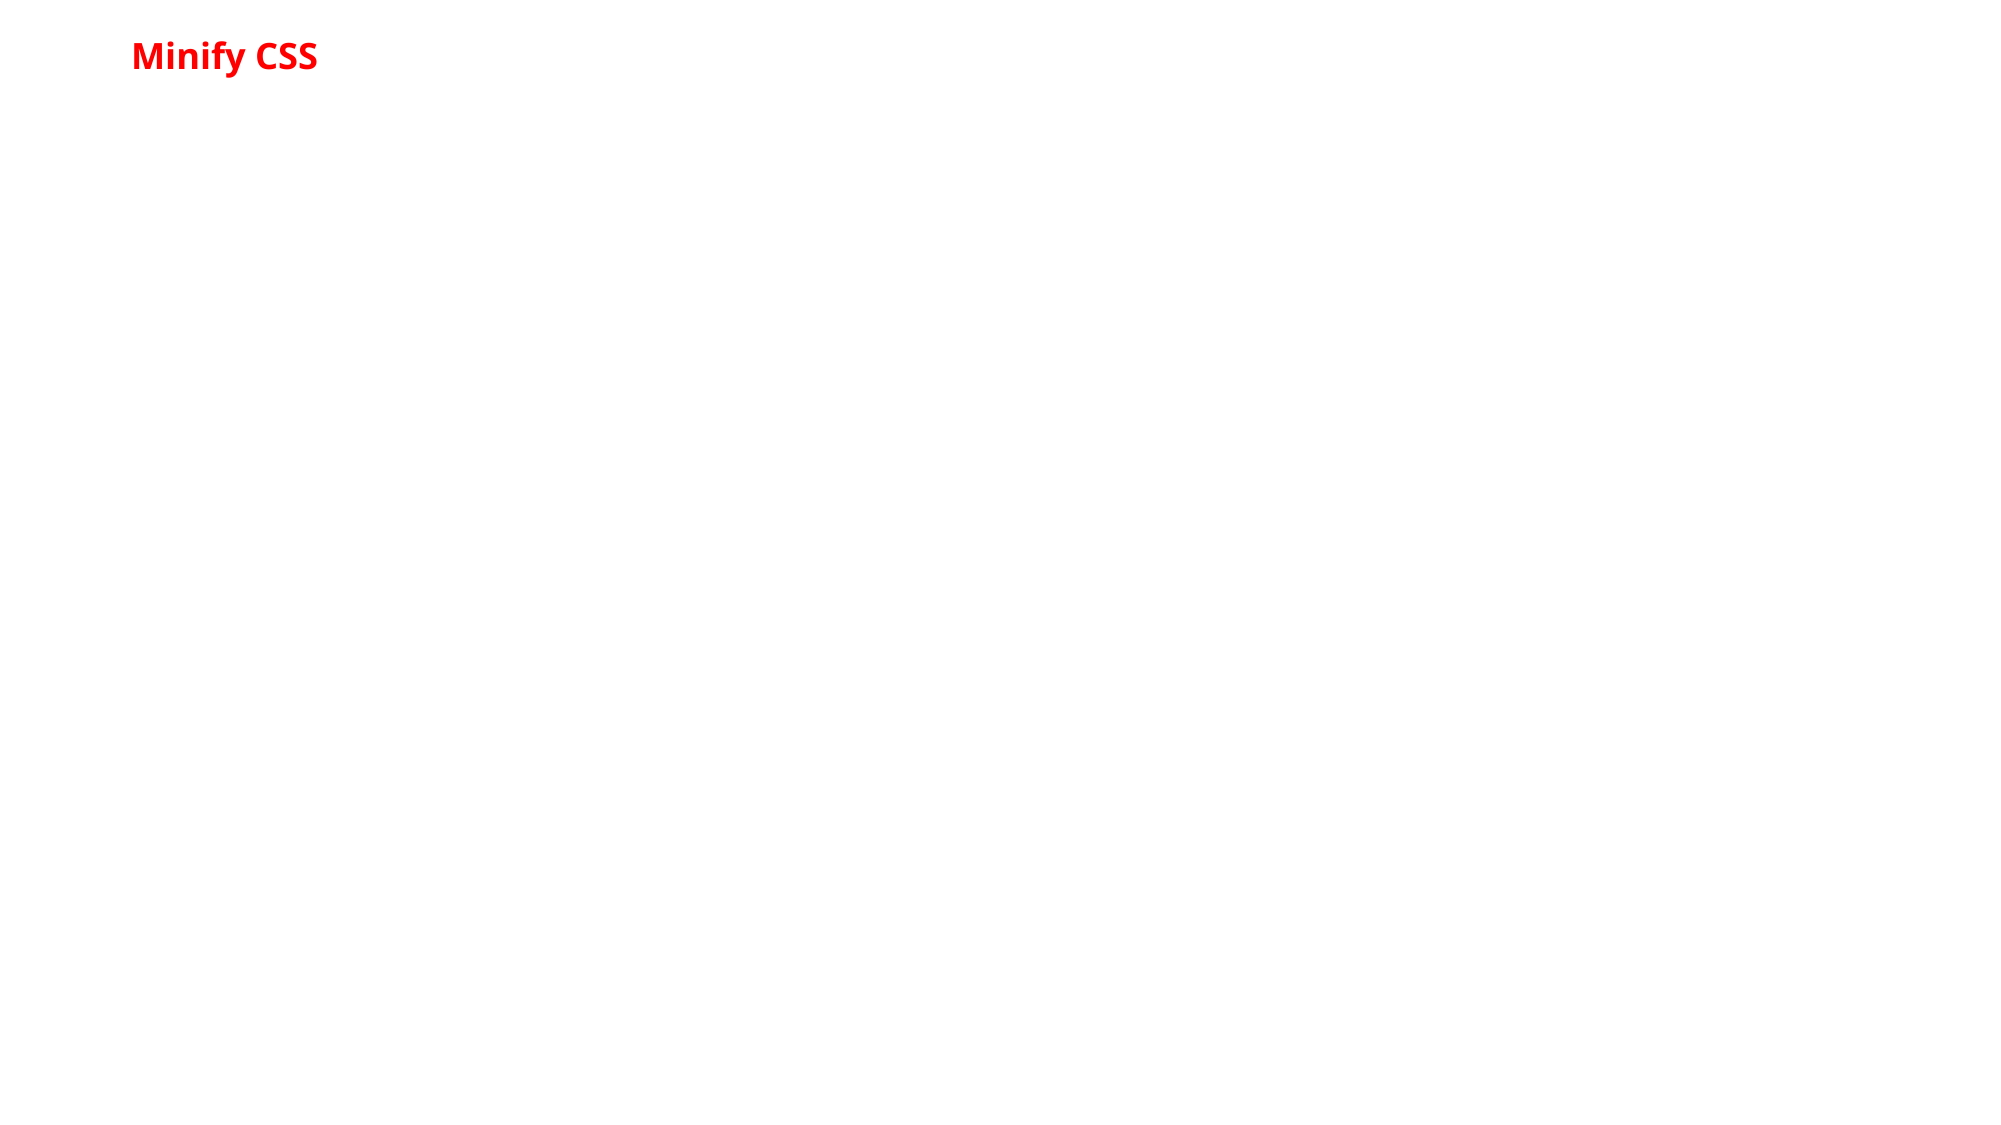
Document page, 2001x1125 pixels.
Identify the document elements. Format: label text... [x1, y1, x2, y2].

text_box Minify CSS [116, 31, 564, 86]
